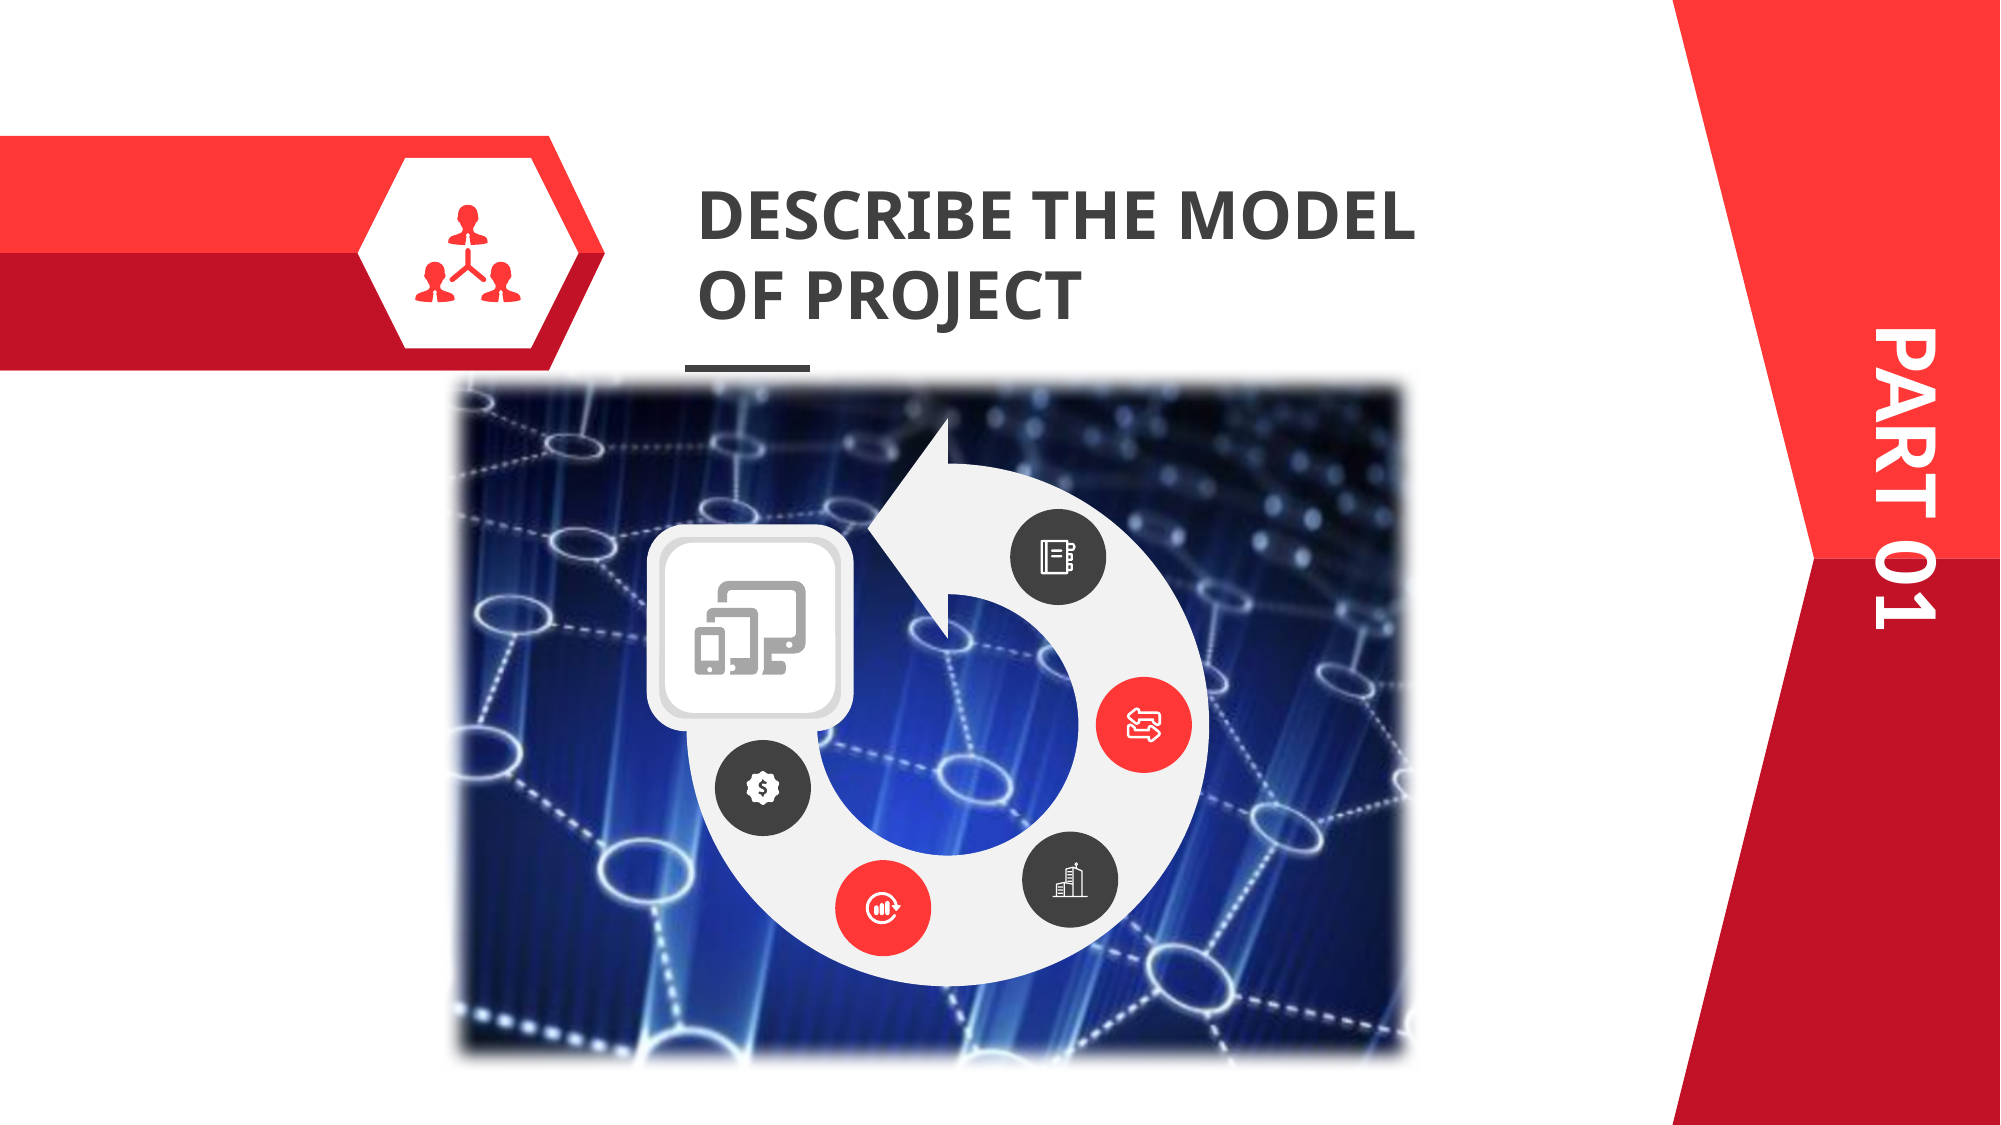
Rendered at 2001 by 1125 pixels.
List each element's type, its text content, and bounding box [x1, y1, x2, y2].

text_box PART 01 [1833, 309, 1976, 739]
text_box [652, 418, 1210, 987]
text_box [1671, 559, 2000, 1125]
text_box DESCRIBE THE MODEL OF PROJECT [681, 165, 1450, 341]
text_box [0, 135, 605, 371]
picture [442, 368, 1420, 1072]
text_box [1671, 0, 2000, 560]
